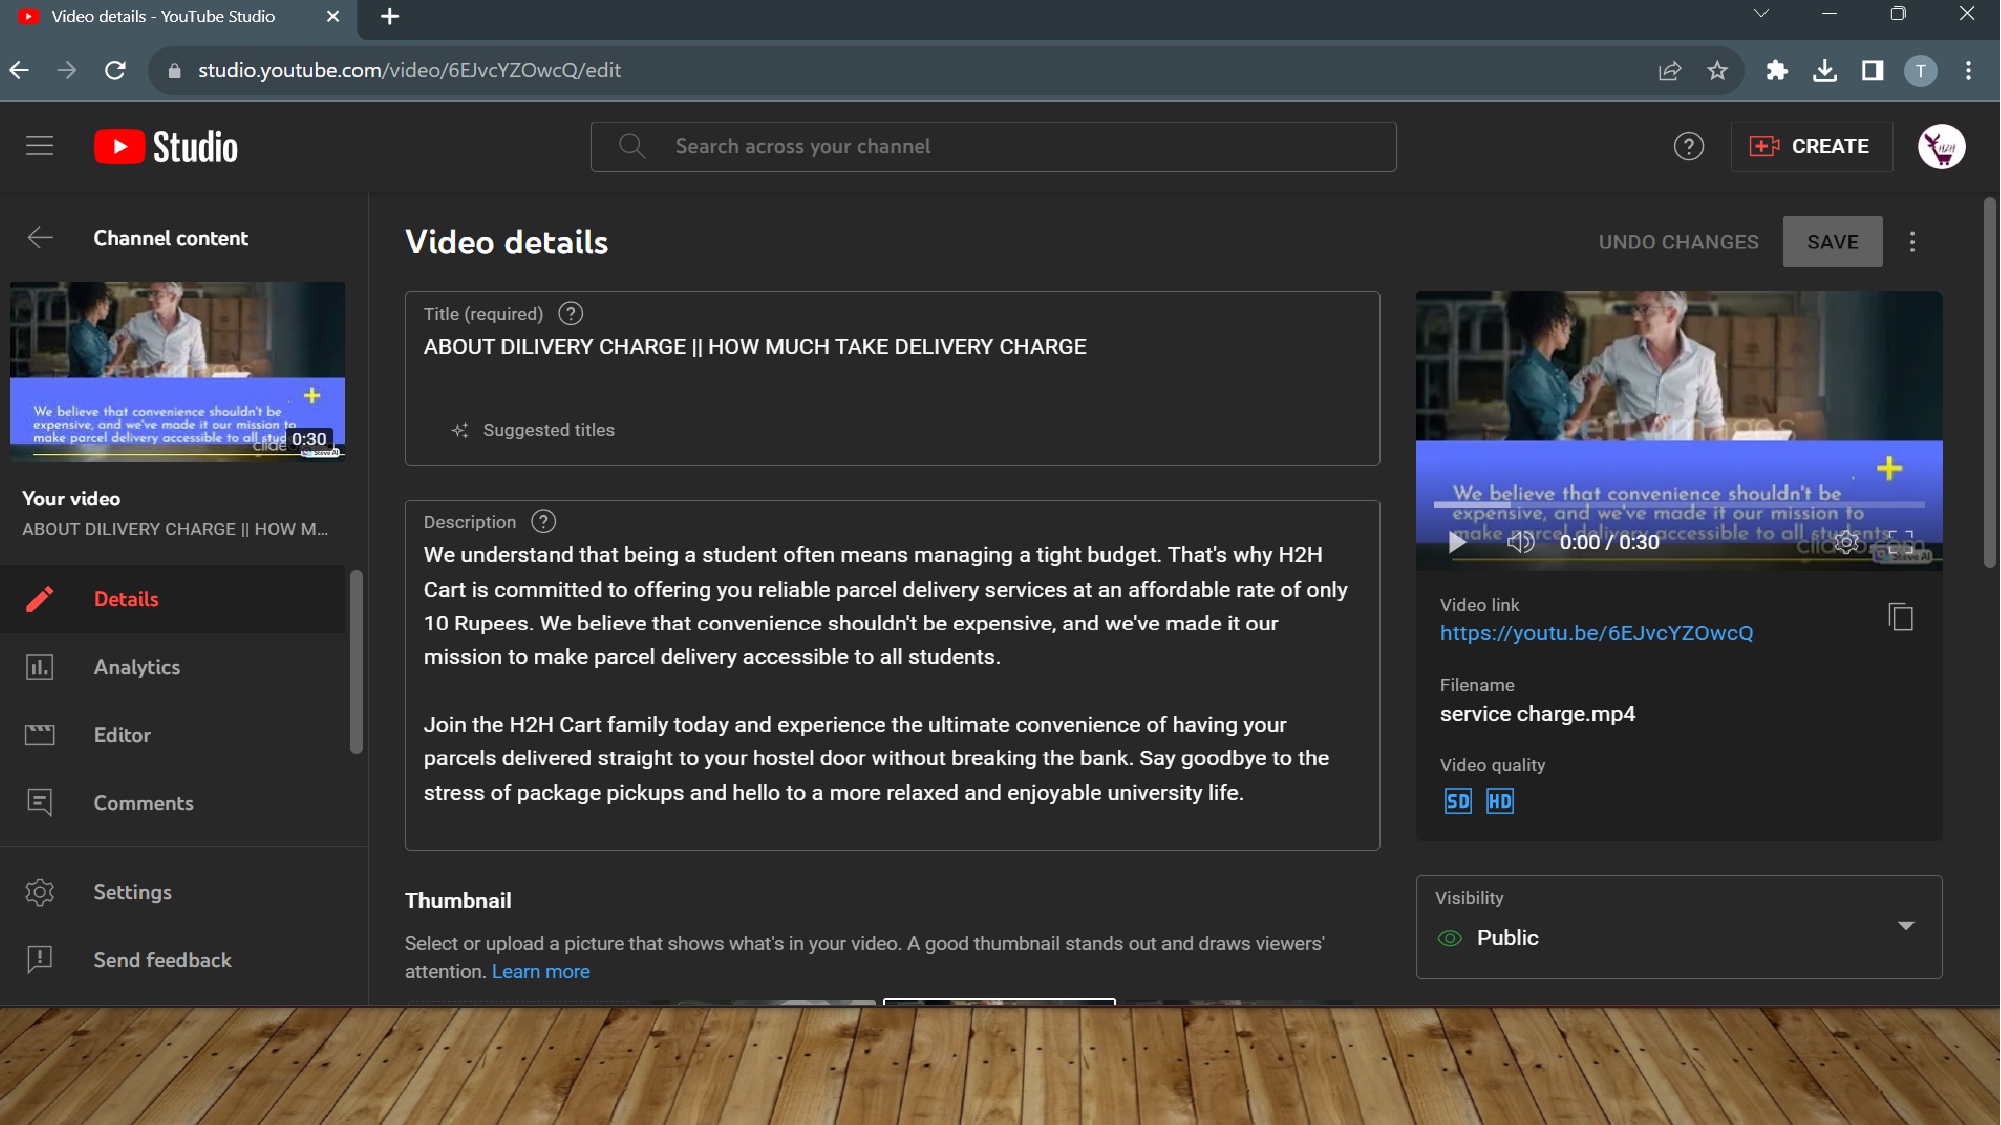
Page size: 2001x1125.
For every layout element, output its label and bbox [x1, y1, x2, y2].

list [0, 0, 2000, 1008]
picture [0, 1008, 2000, 1125]
